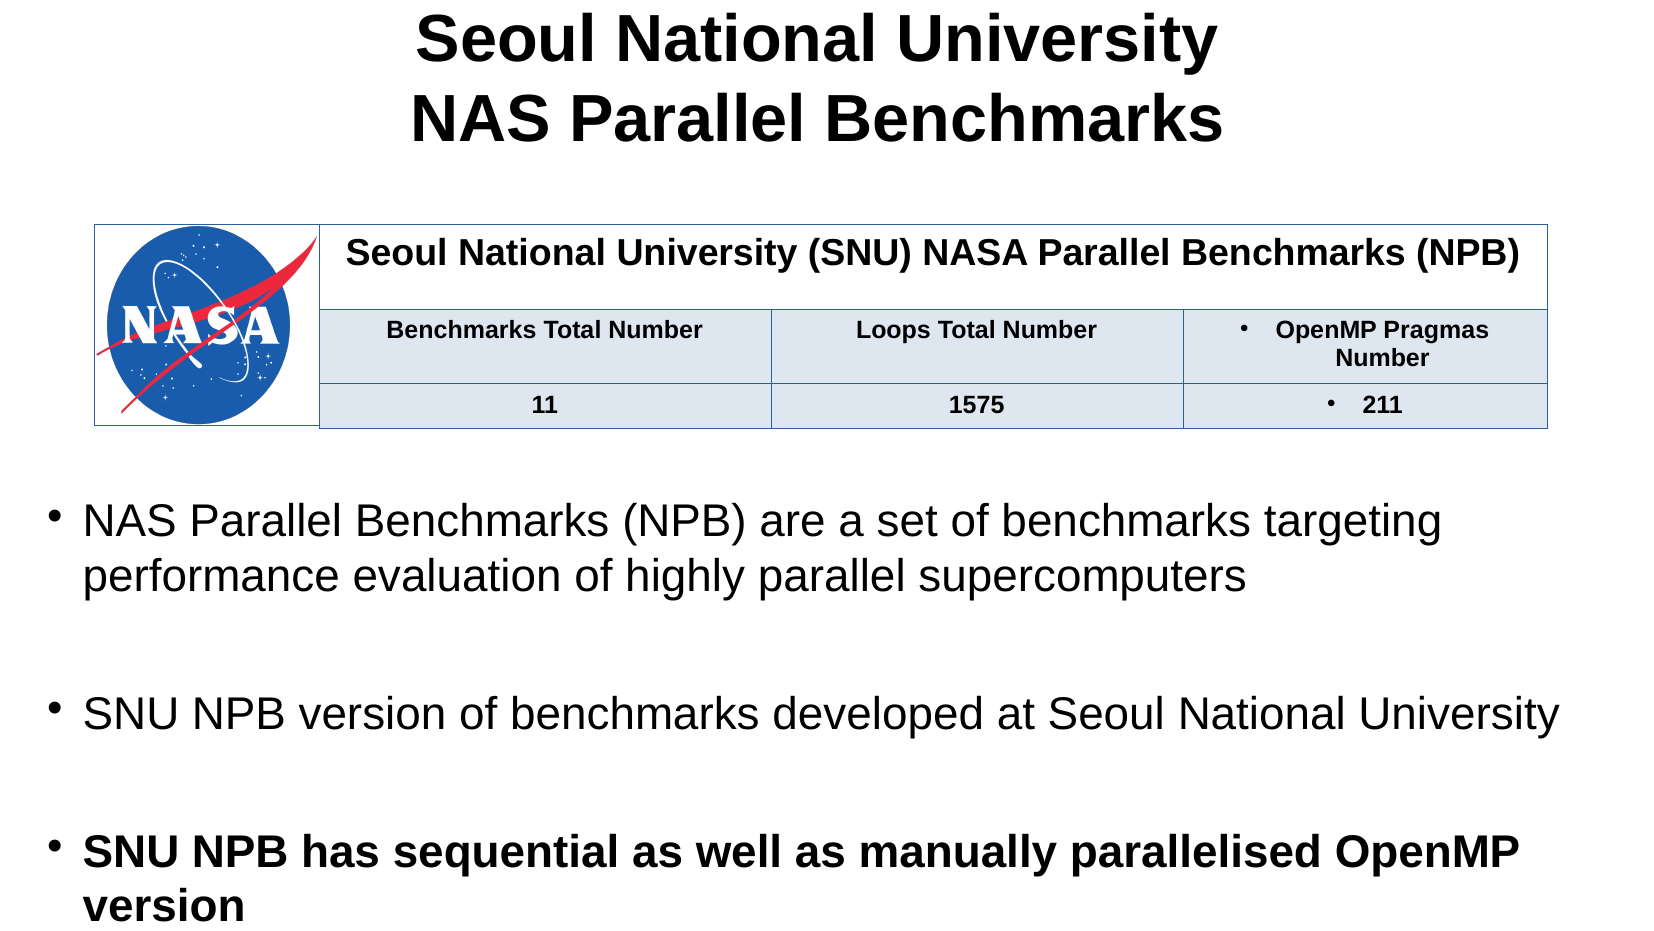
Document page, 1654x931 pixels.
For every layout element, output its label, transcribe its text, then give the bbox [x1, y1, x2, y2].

table_cell 211 [1184, 384, 1547, 428]
text_box NAS Parallel Benchmarks (NPB) are a set of benchmarks targeting performance evaluation of highly parallel supercomputers SNU NPB version of benchmarks developed at Seoul National University SNU NPB has sequential as well as manually parallelised OpenMP version [47, 490, 1630, 931]
table_cell Benchmarks Total Number [324, 310, 771, 383]
text_box Seoul National University NAS Parallel Benchmarks [0, 0, 1654, 155]
table_cell Loops Total Number [772, 310, 1183, 383]
table_cell 11 [324, 384, 771, 428]
table_cell OpenMP Pragmas Number [1184, 310, 1547, 383]
picture [94, 224, 320, 426]
table_cell 1575 [772, 384, 1183, 428]
table_header Seoul National University (SNU) NASA Parallel Benchmarks (NPB) [322, 225, 1547, 309]
